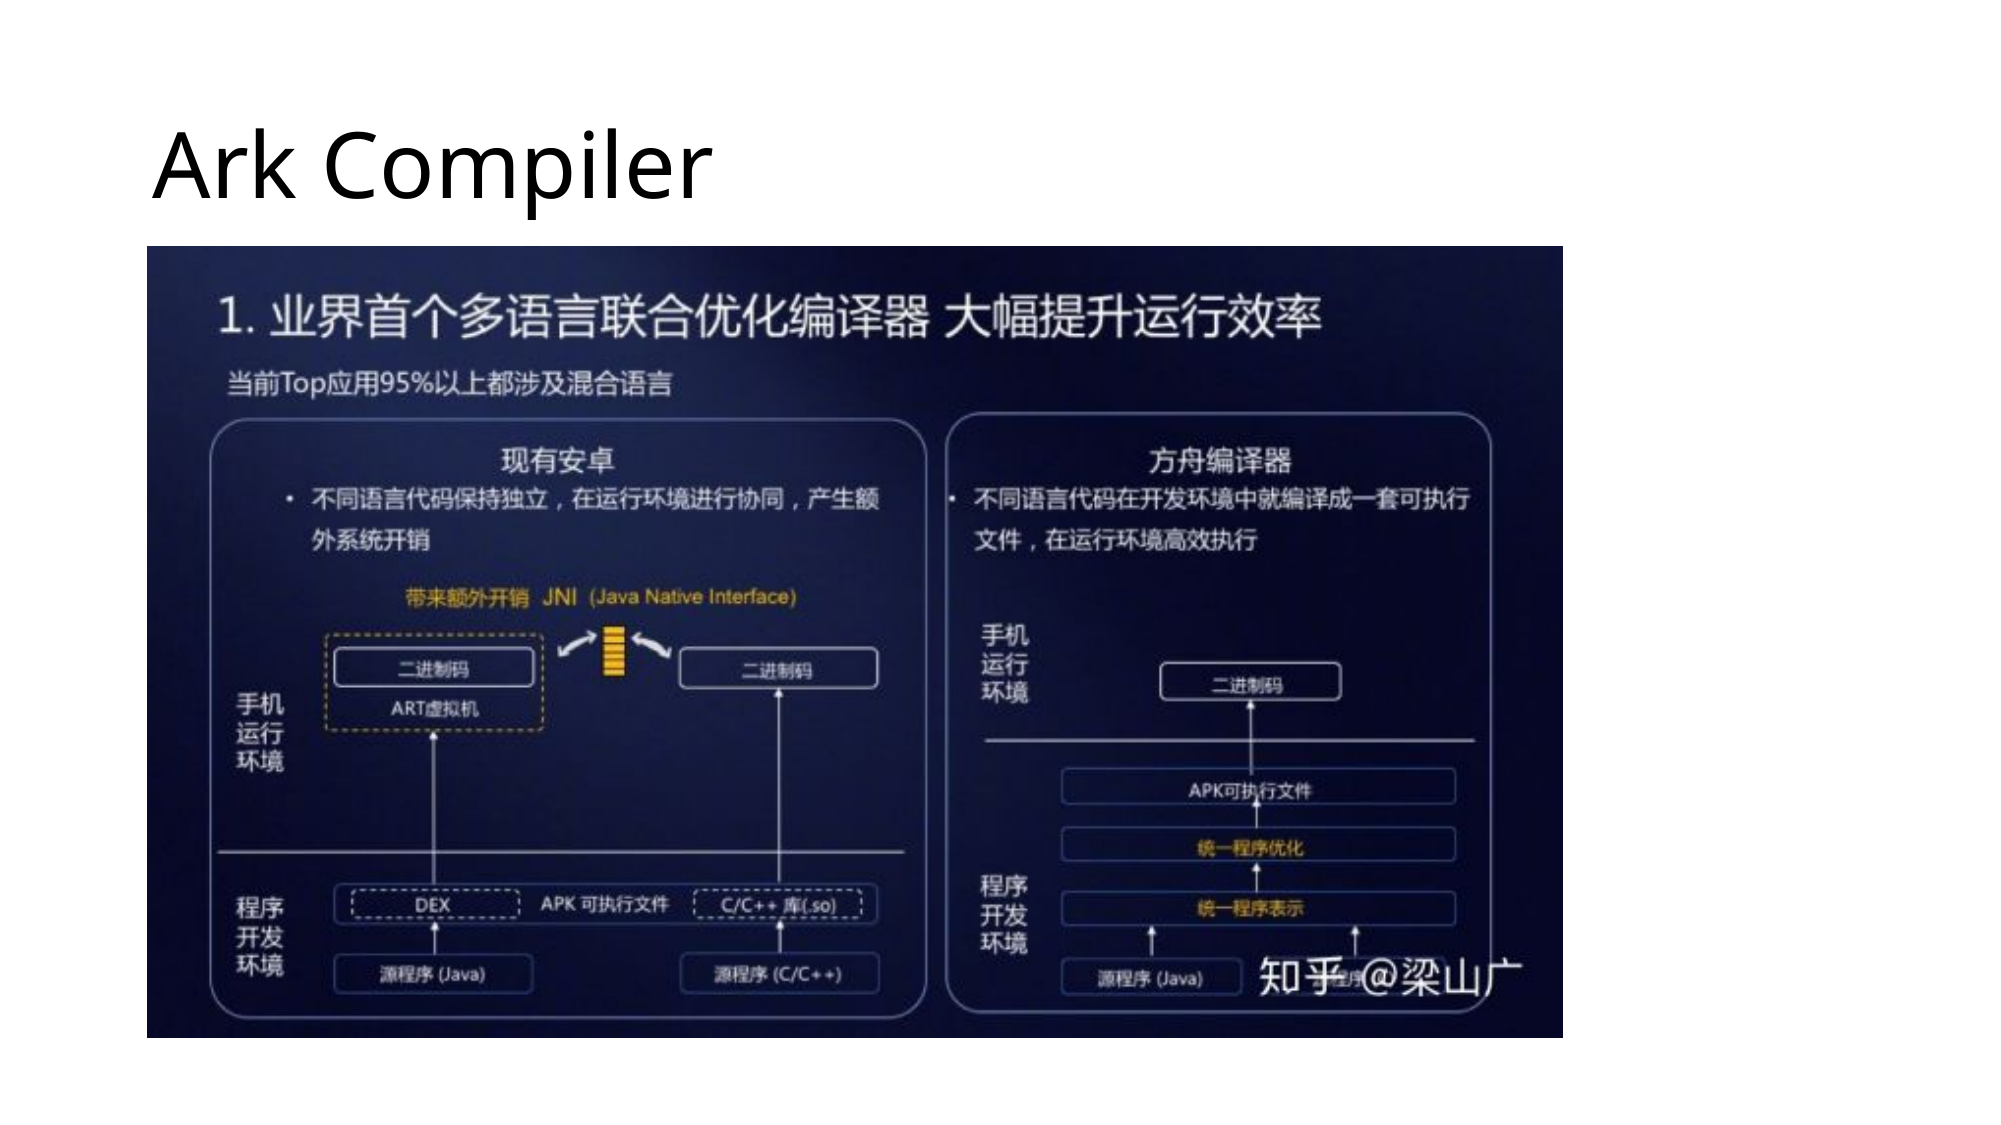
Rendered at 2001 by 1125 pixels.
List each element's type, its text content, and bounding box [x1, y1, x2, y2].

picture [147, 246, 1563, 1038]
title Ark Compiler [137, 59, 1863, 278]
